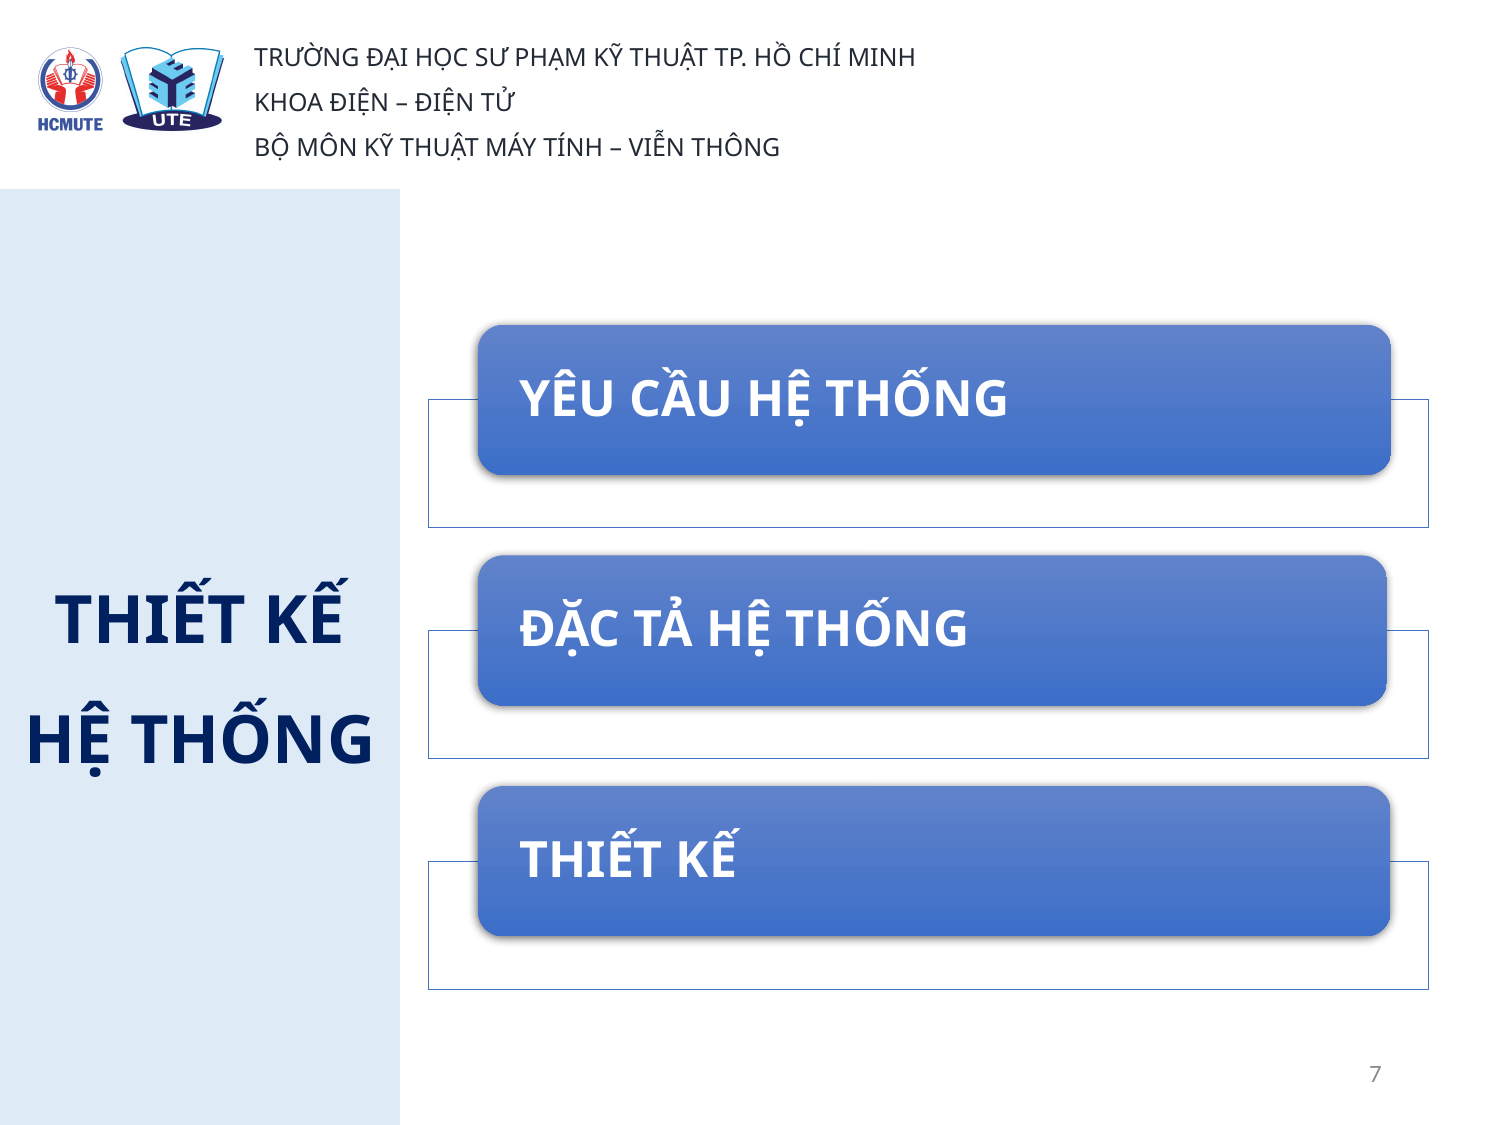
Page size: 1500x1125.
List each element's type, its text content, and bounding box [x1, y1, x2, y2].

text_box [428, 323, 1429, 991]
text_box TRƯỜNG ĐẠI HỌC SƯ PHẠM KỸ THUẬT TP. HỒ CHÍ MINH KHOA ĐIỆN – ĐIỆN TỬ BỘ MÔN KỸ THUẬT MÁY TÍNH – VIỄN THÔNG [239, 19, 1483, 169]
text_box THIẾT KẾ HỆ THỐNG [0, 188, 401, 1125]
slide_number 7 [1059, 1042, 1397, 1103]
picture [37, 46, 227, 134]
